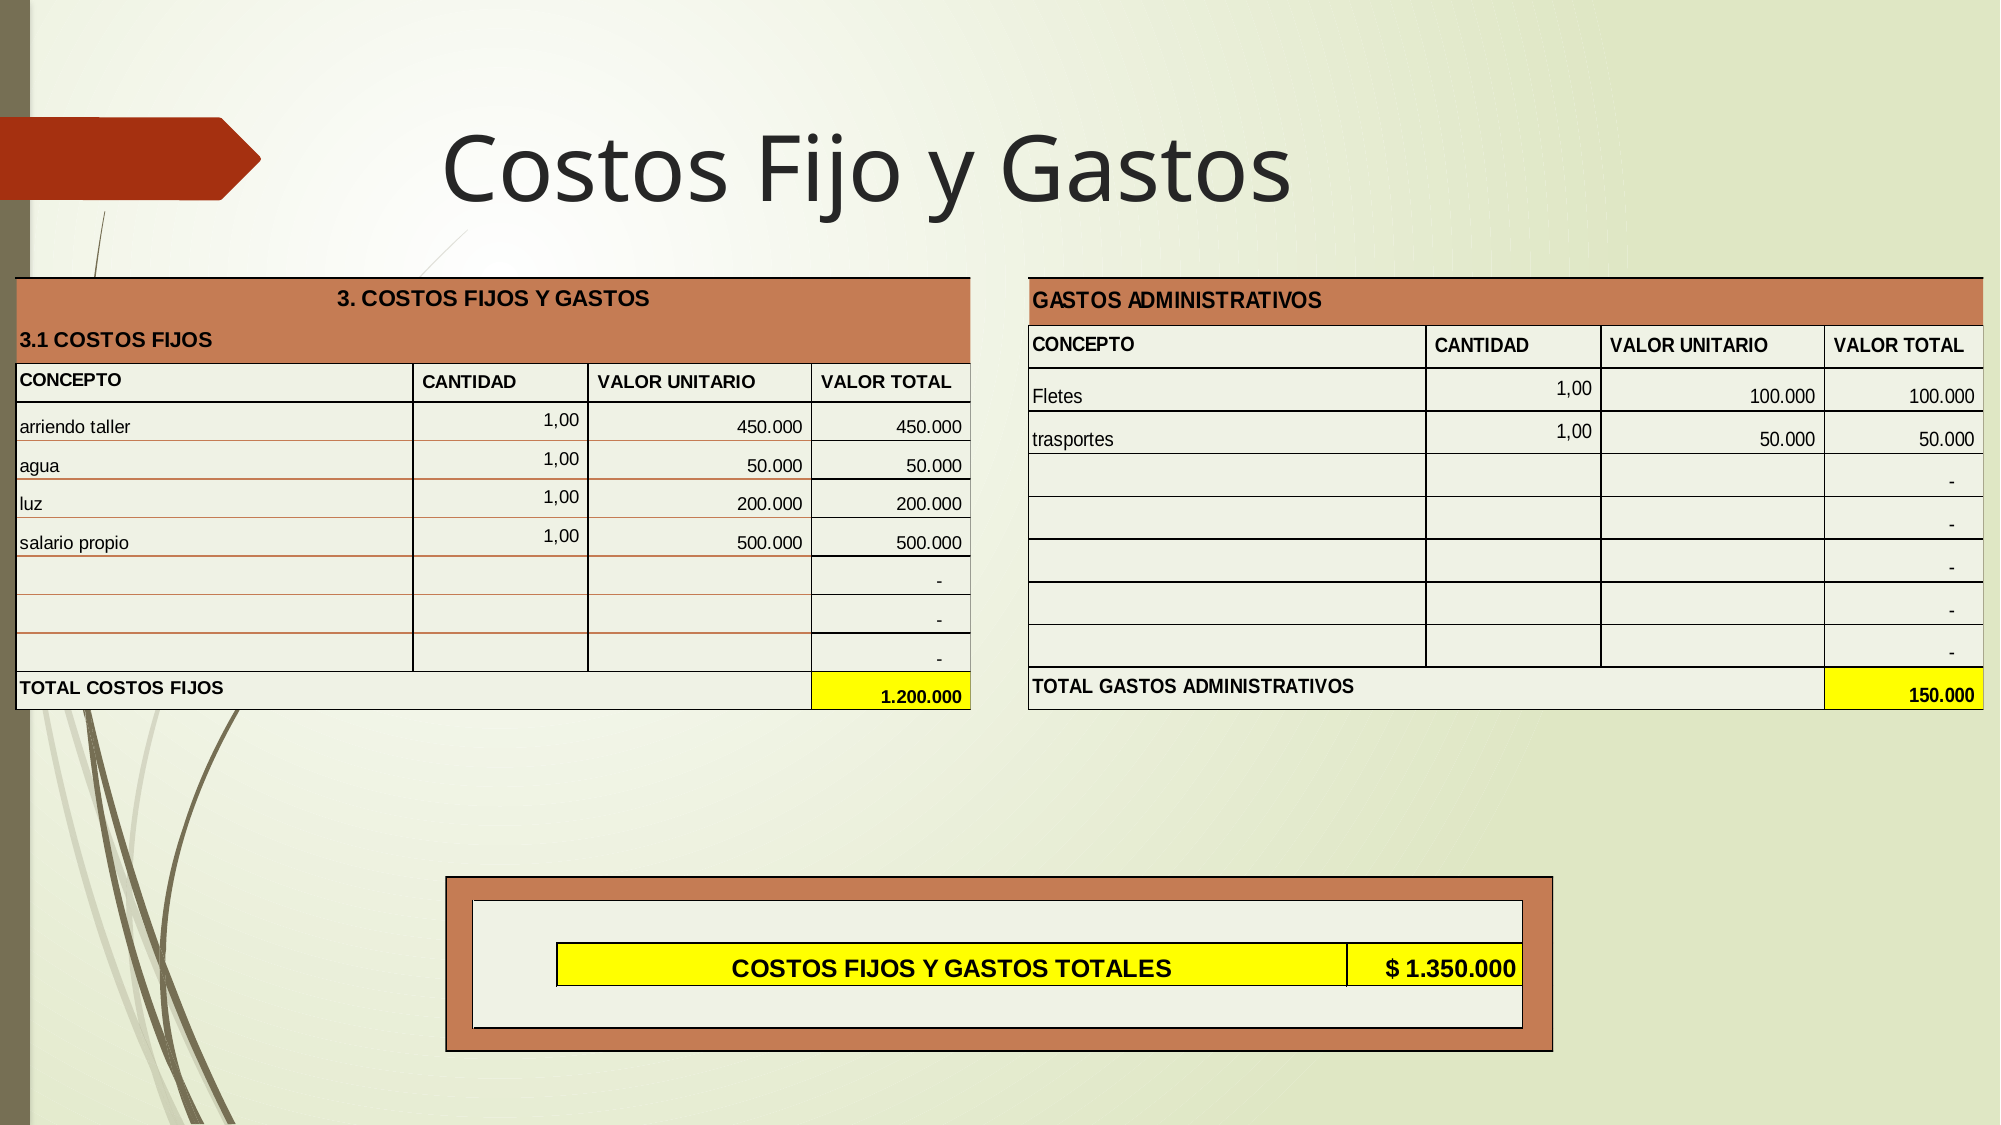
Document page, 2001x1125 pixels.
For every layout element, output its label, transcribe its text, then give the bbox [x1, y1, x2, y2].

title Costos Fijo y Gastos [425, 102, 1888, 313]
picture [14, 276, 973, 712]
picture [1027, 276, 1985, 712]
picture [445, 875, 1555, 1053]
